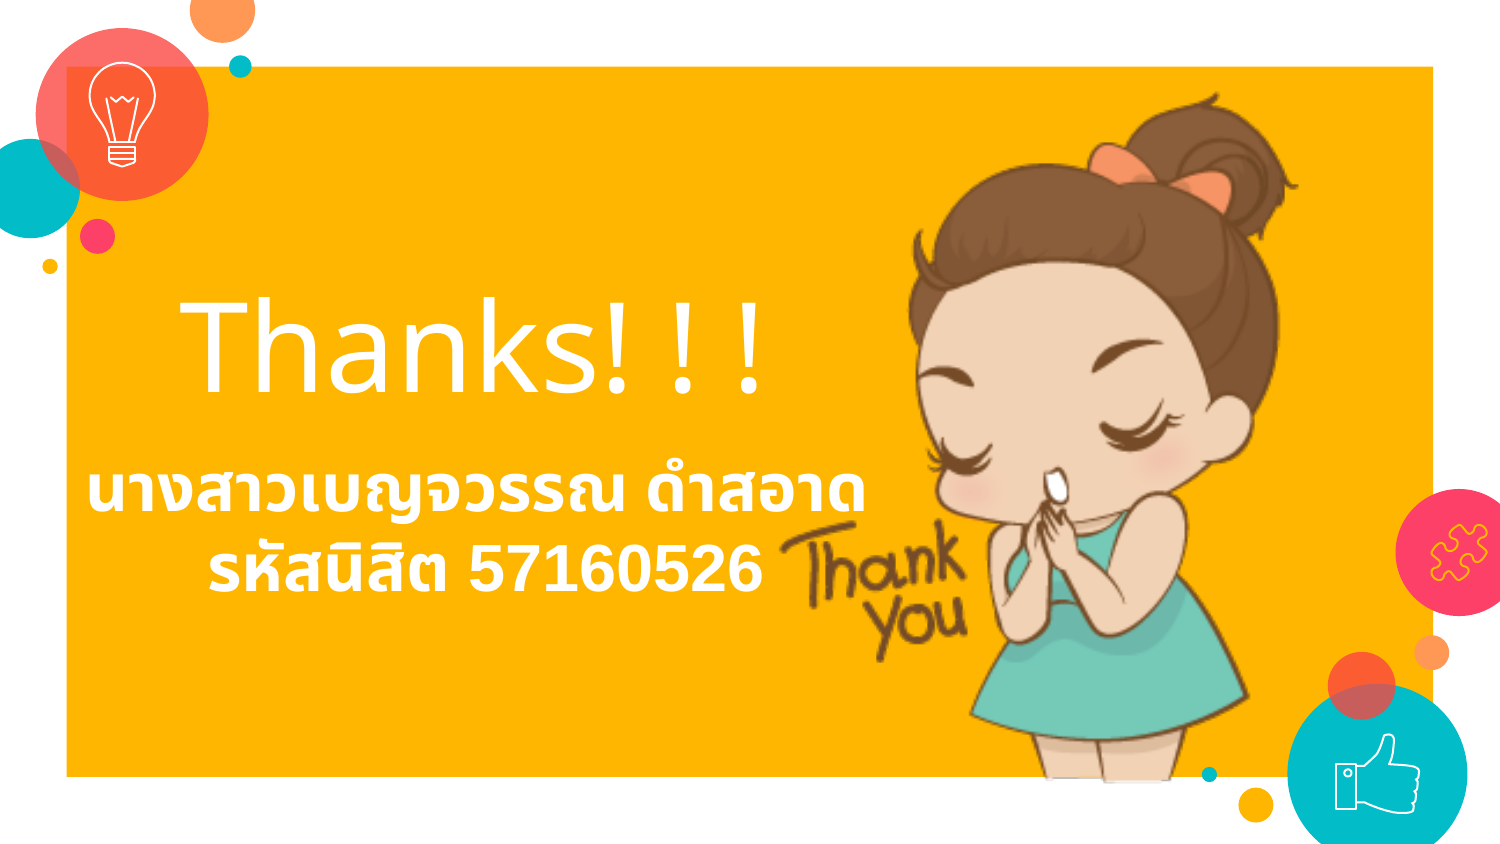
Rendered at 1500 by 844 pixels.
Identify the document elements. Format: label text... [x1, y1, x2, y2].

text_box นางสาวเบญจวรรณ ดำสอาด รหัสนิสิต 57160526 [70, 437, 744, 613]
title Thanks! ! ! [164, 247, 744, 437]
picture [749, 67, 1330, 809]
